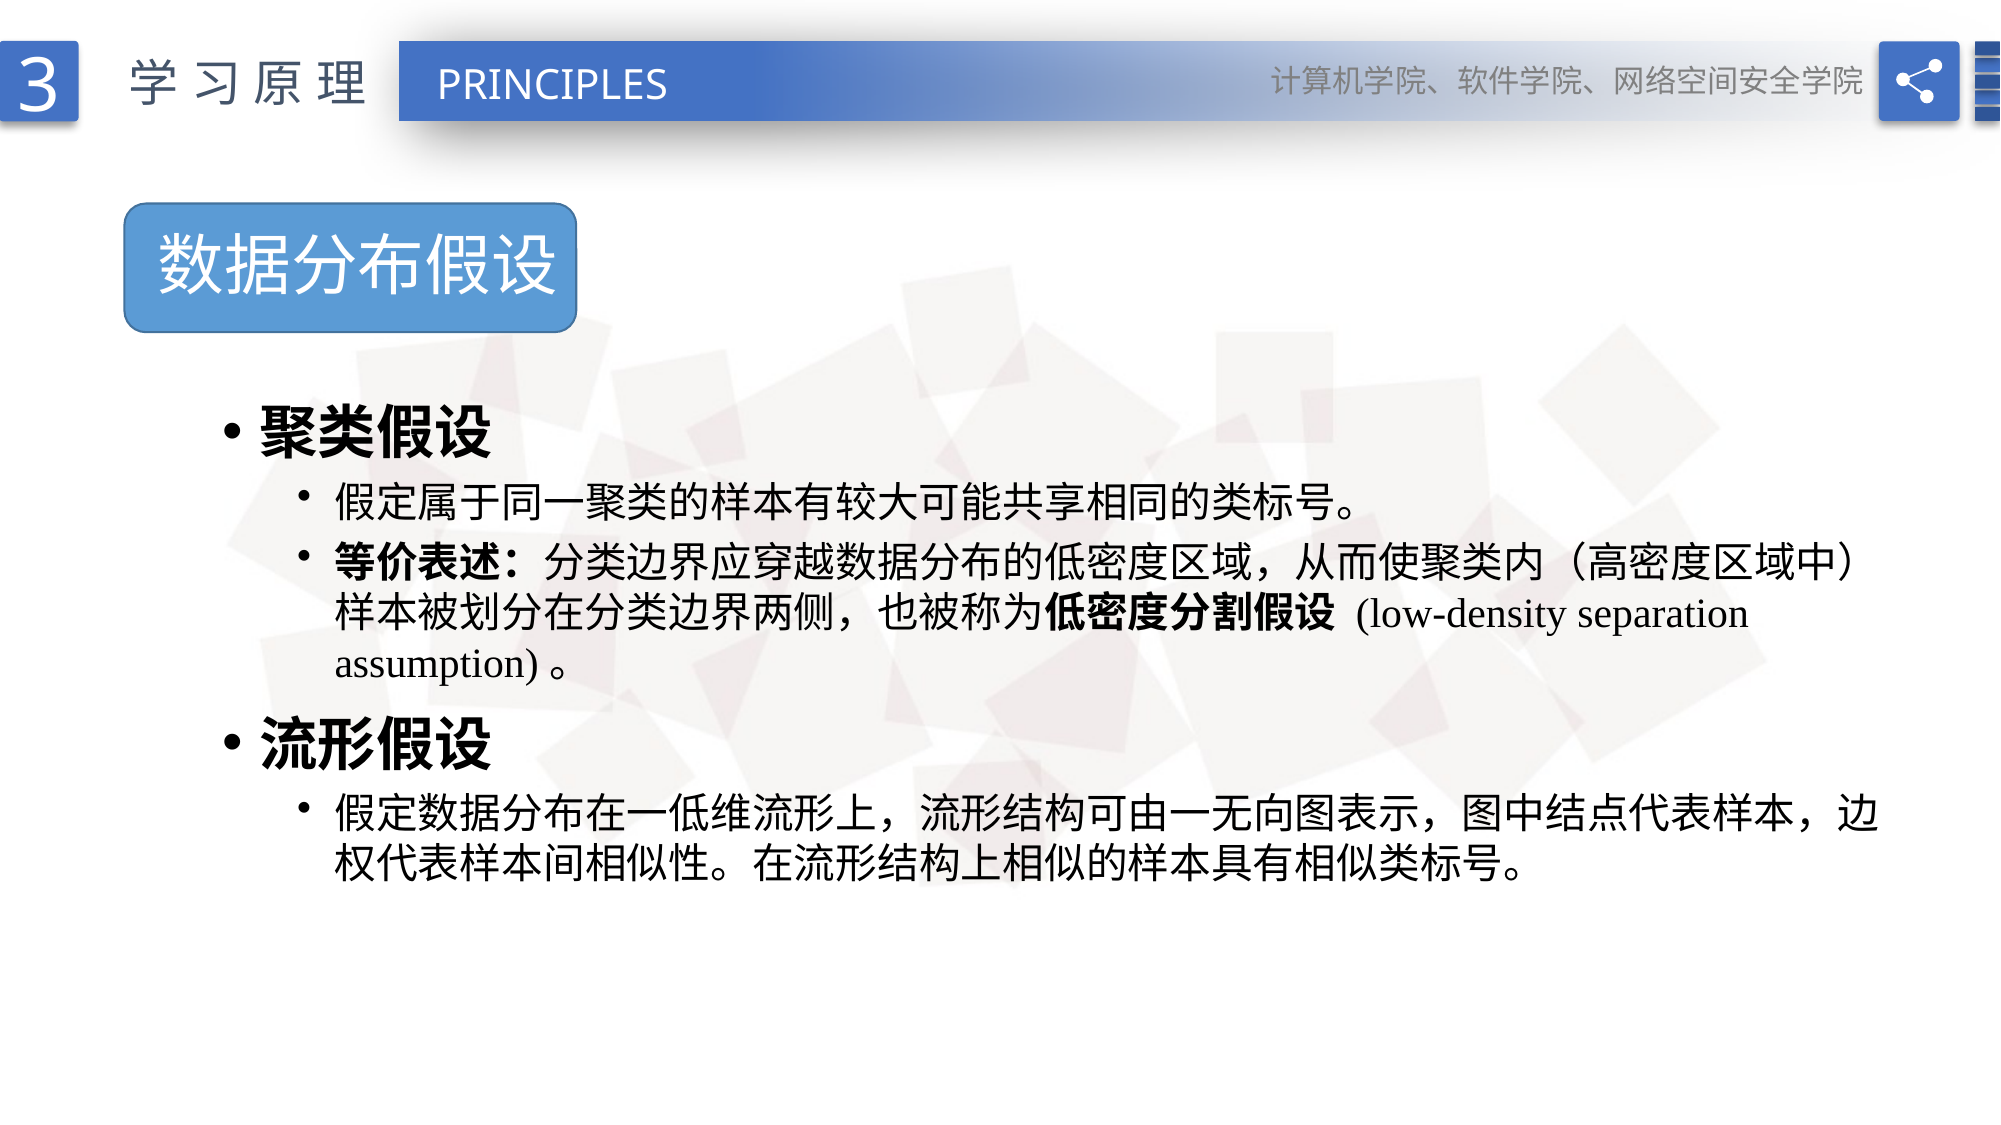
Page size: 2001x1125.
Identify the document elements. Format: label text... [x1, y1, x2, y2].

text_box [399, 40, 2000, 122]
text_box PRINCIPLES [421, 50, 684, 163]
text_box 3 [0, 39, 80, 123]
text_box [1235, 41, 2000, 121]
picture [0, 0, 2001, 1125]
title 数据分布假设 [142, 219, 577, 317]
list 聚类假设 假定属于同一聚类的样本有较大可能共享相同的类标号。 等价表述：分类边界应穿越数据分布的低密度区域，从而使聚类内（高密度区域中）样本被划分在分类边界两侧，也被称为低密度分割假设 (low-density separation assumption)。 流形假设 假定数据分布在一低维流形上，流形结构可由一无向图表示，图中结点代表样本，边权代表样本间相似性。在流形结构上相似的样本具有相似类标号。 [207, 387, 1933, 1102]
text_box 学习原理 [113, 43, 382, 119]
text_box [123, 202, 577, 334]
